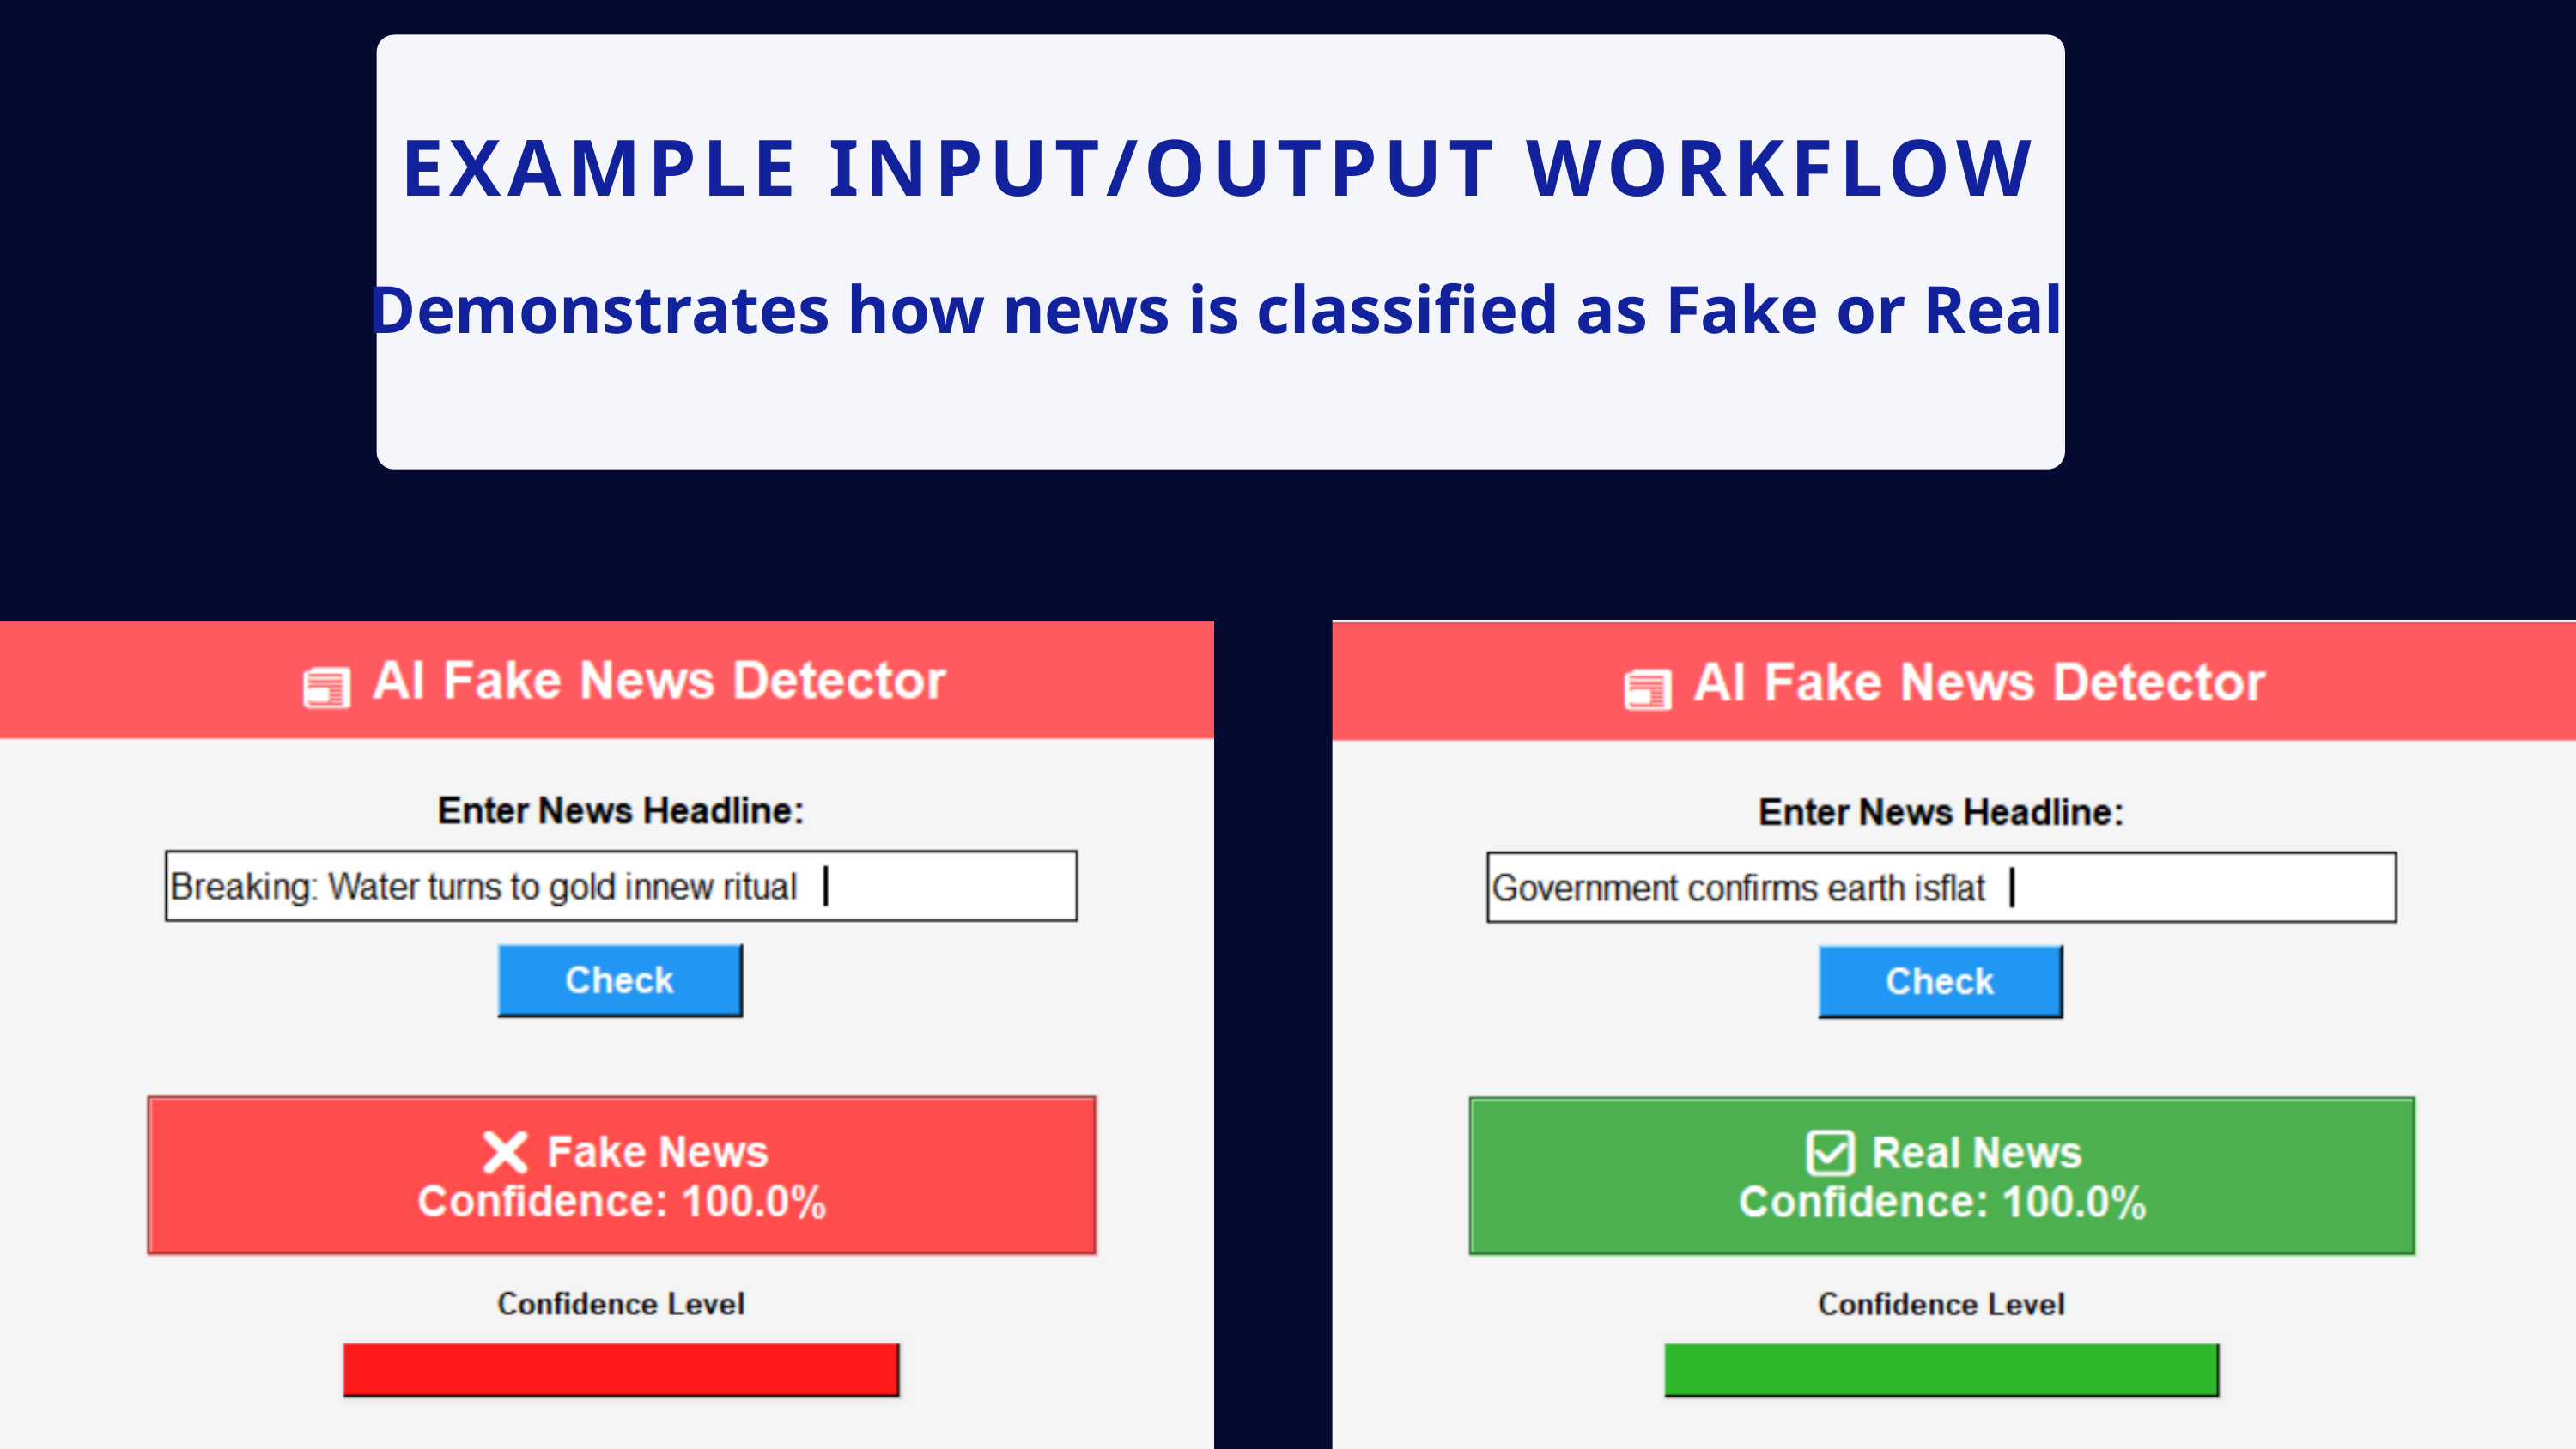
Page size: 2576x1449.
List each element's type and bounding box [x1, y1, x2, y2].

text_box [1332, 620, 2576, 1449]
text_box [114, 112, 2319, 345]
text_box [0, 621, 1214, 1449]
text_box [376, 34, 2066, 109]
text_box [376, 355, 2066, 470]
